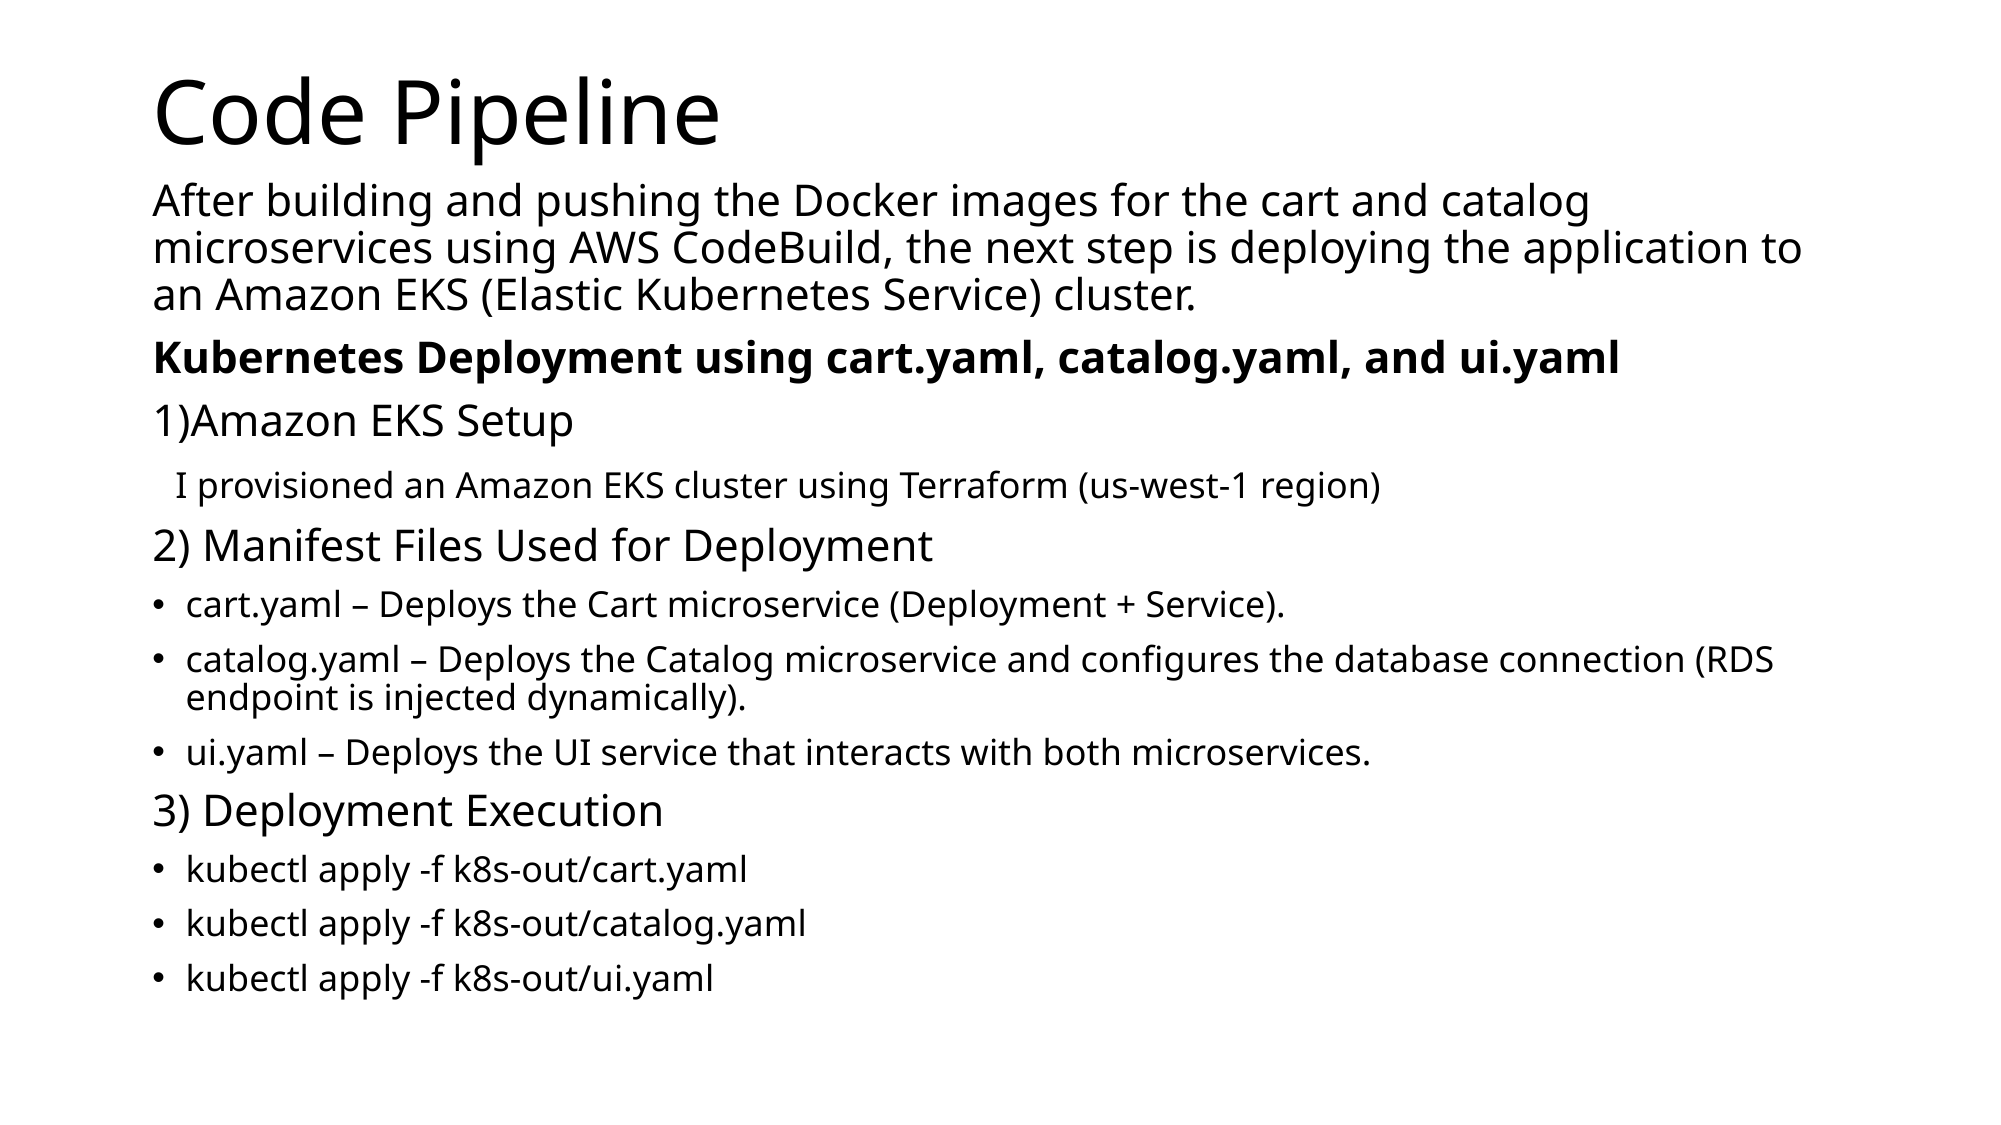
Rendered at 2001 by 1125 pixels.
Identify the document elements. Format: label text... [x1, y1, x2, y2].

list After building and pushing the Docker images for the cart and catalog microservices using AWS CodeBuild, the next step is deploying the application to an Amazon EKS (Elastic Kubernetes Service) cluster. Kubernetes Deployment using cart.yaml, catalog.yaml, and ui.yaml 1)Amazon EKS Setup I provisioned an Amazon EKS cluster using Terraform (us-west-1 region) 2) Manifest Files Used for Deployment cart.yaml – Deploys the Cart microservice (Deployment + Service). catalog.yaml – Deploys the Catalog microservice and configures the database connection (RDS endpoint is injected dynamically). ui.yaml – Deploys the UI service that interacts with both microservices. 3) Deployment Execution kubectl apply -f k8s-out/cart.yaml kubectl apply -f k8s-out/catalog.yaml kubectl apply -f k8s-out/ui.yaml [137, 171, 1863, 1014]
title Code Pipeline [137, 59, 1863, 171]
